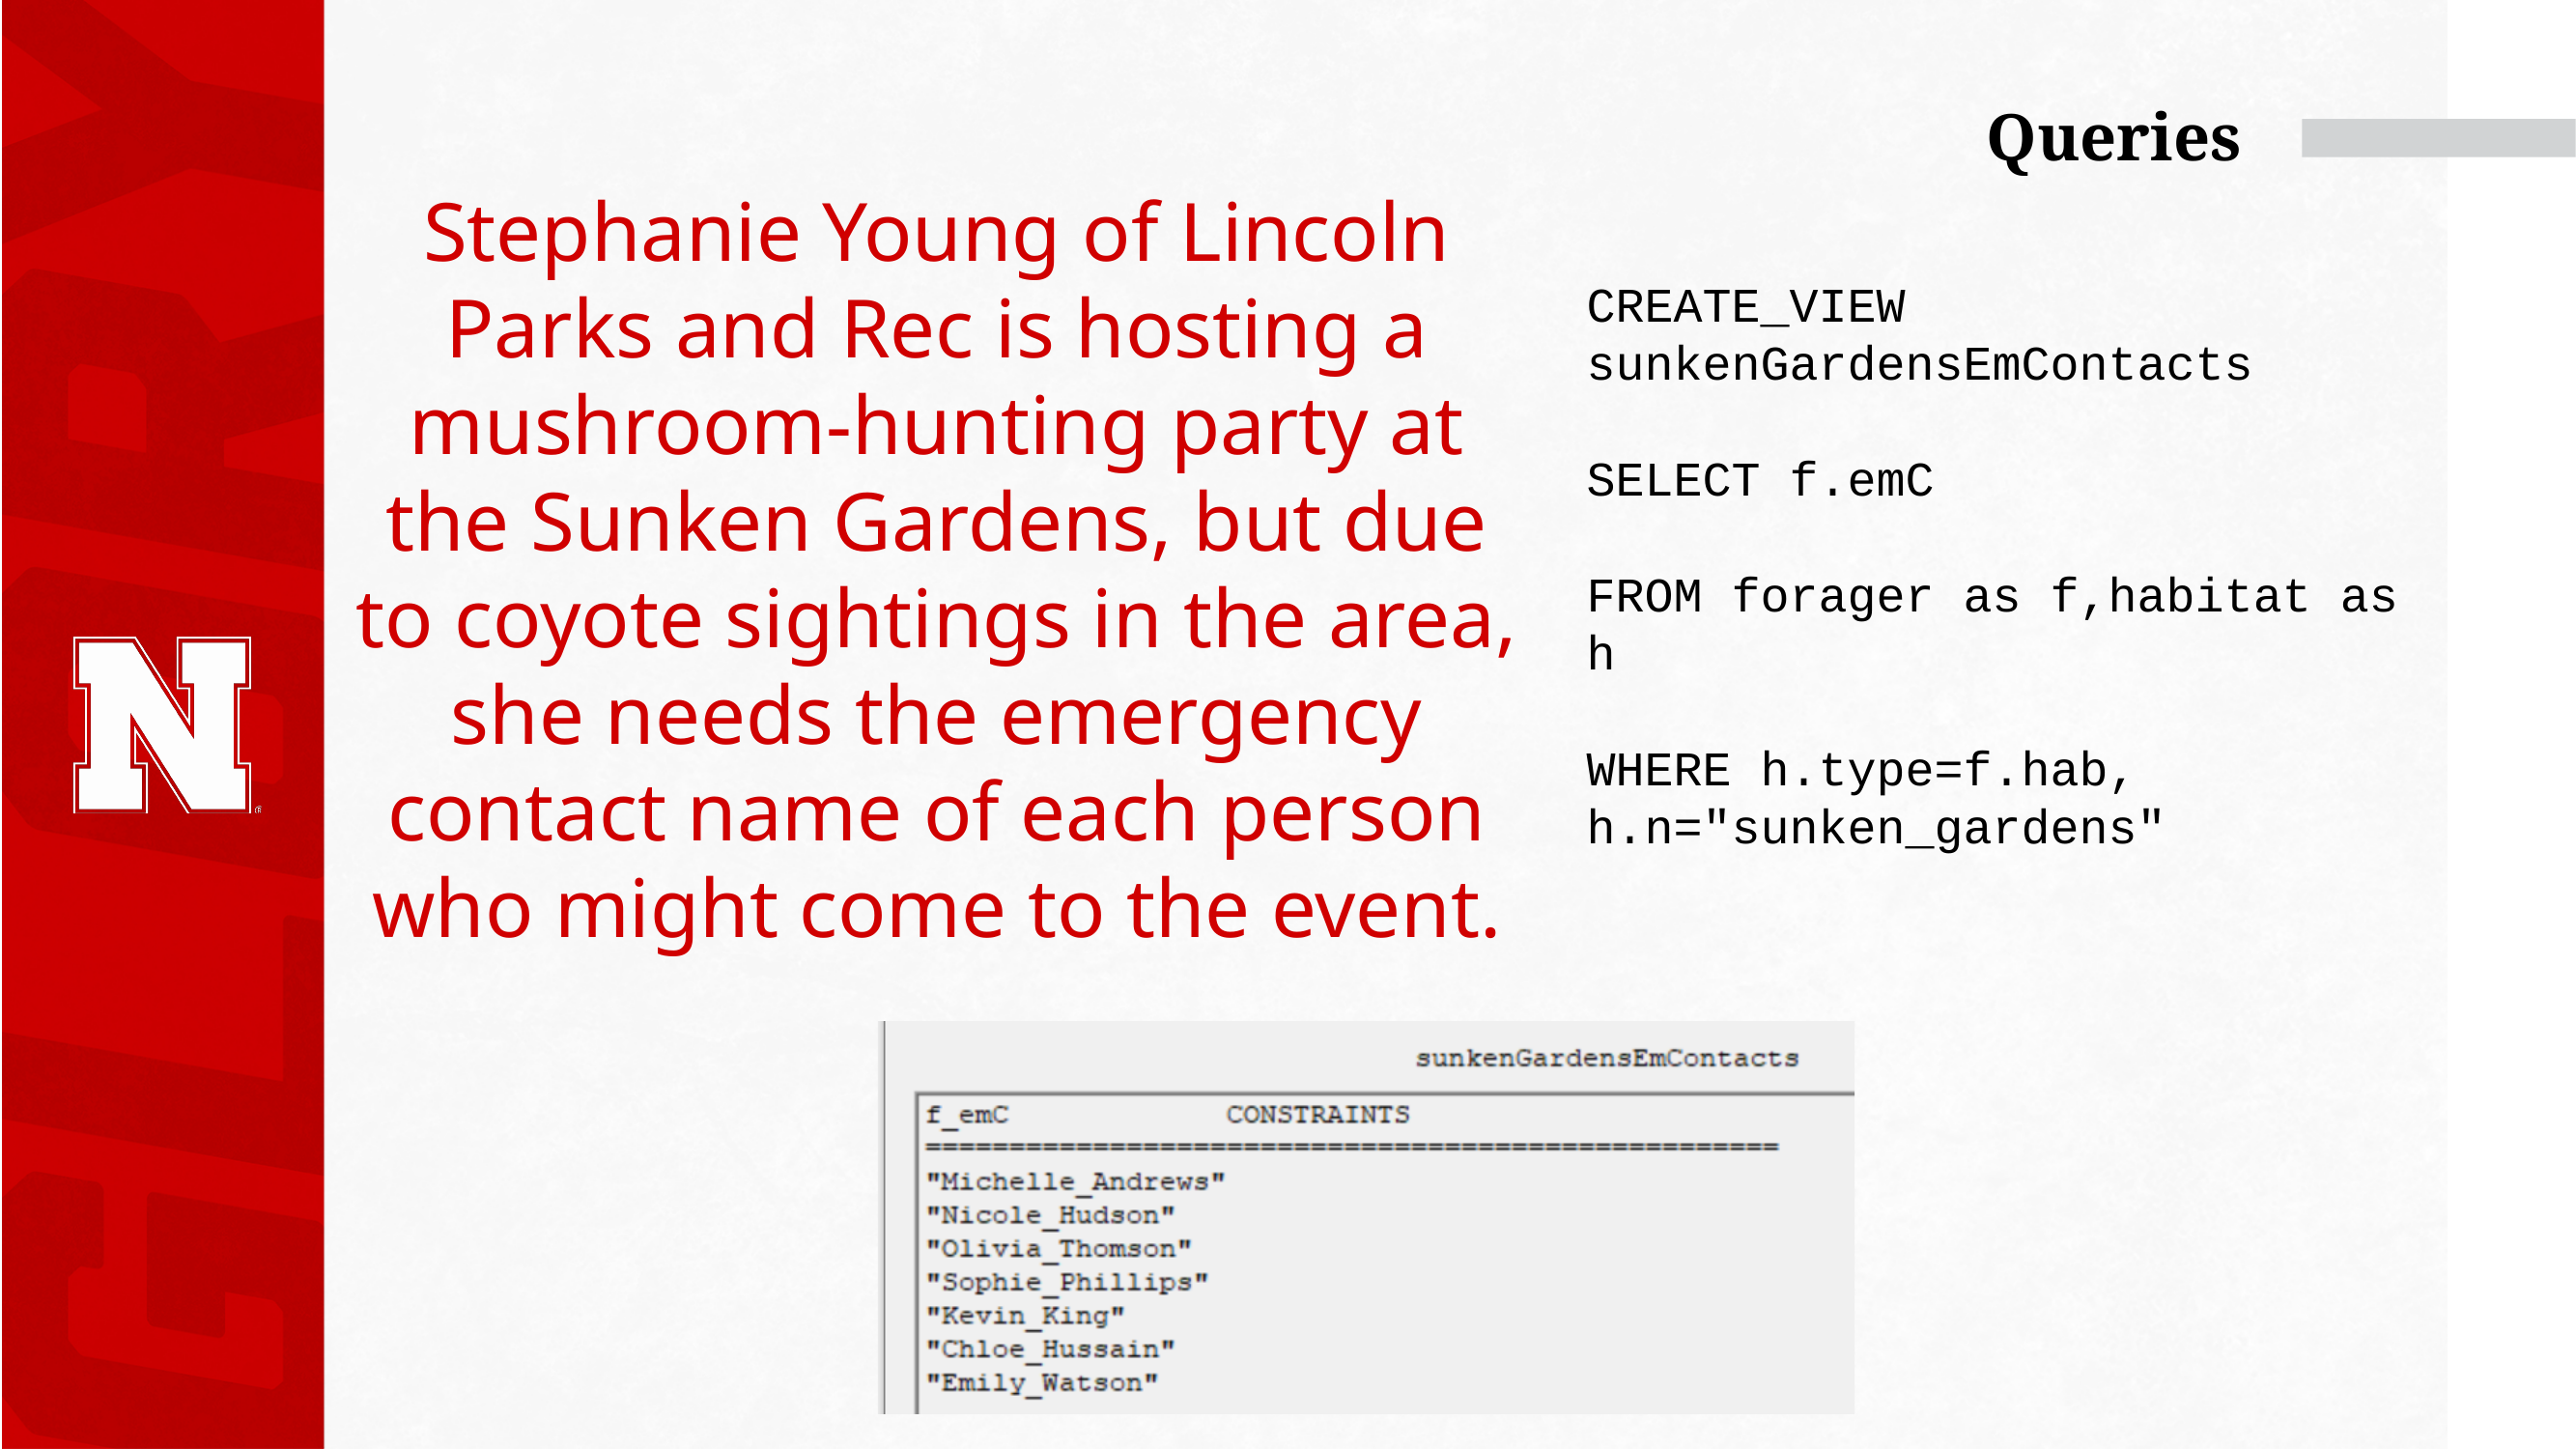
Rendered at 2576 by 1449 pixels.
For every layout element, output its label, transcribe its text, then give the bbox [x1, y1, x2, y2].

title Queries [491, 96, 2242, 174]
text_box CREATE_VIEW sunkenGardensEmContacts SELECT f.emC FROM forager as f,habitat as h WHERE h.type=f.hab, h.n="sunken_gardens" [1571, 259, 2420, 868]
list Stephanie Young of Lincoln Parks and Rec is hosting a mushroom-hunting party at the Sunken Gardens, but due to coyote sightings in the area, she needs the emergency contact name of each person who might come to the event. [346, 105, 1528, 1029]
picture [2, 0, 2448, 1449]
